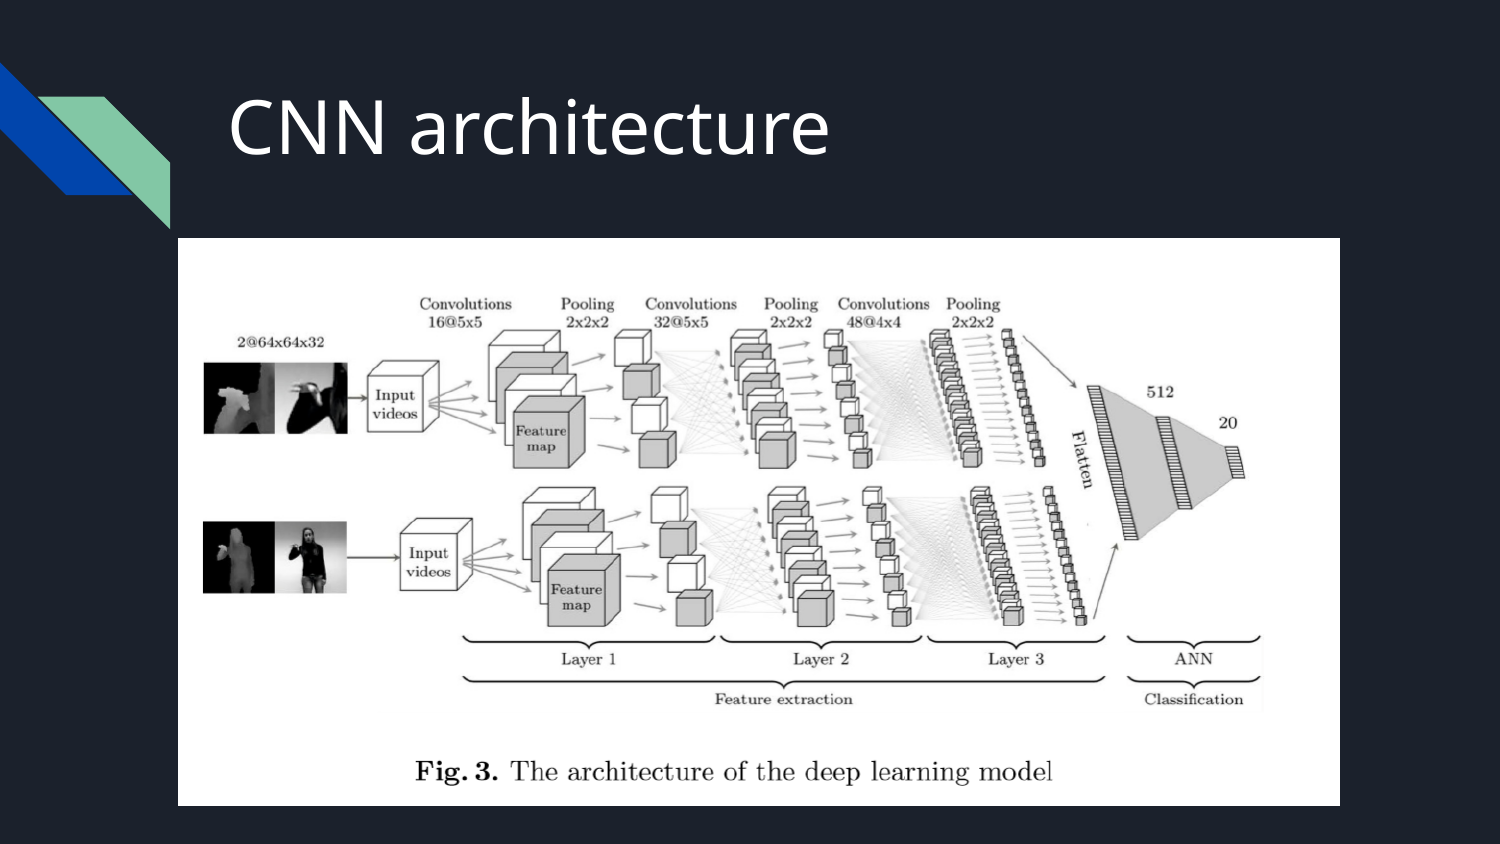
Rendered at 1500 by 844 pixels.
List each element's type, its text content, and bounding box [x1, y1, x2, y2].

picture [178, 238, 1341, 806]
title CNN architecture [212, 64, 1368, 215]
